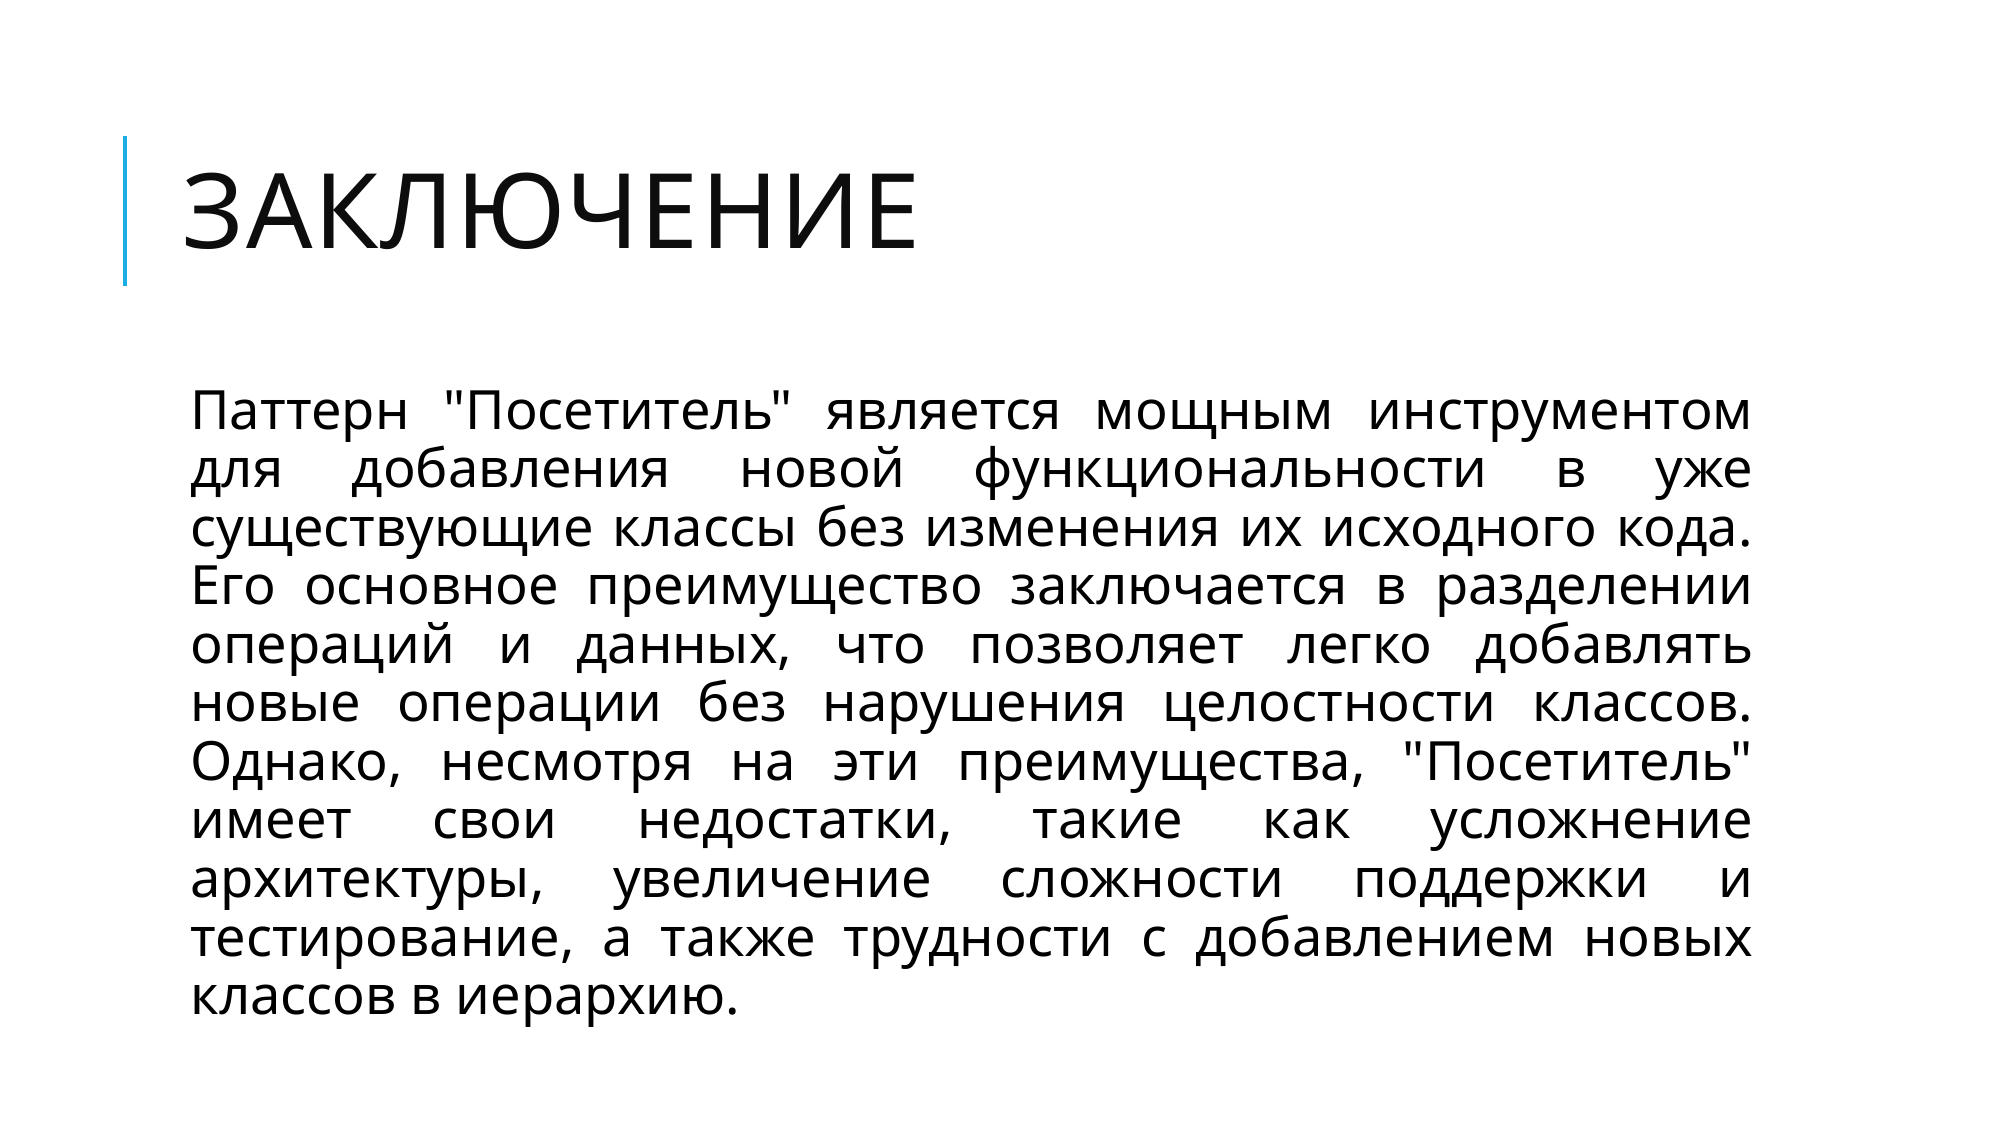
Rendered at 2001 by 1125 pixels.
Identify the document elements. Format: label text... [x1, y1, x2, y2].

title Заключение [168, 96, 1763, 342]
list Паттерн "Посетитель" является мощным инструментом для добавления новой функциональности в уже существующие классы без изменения их исходного кода. Его основное преимущество заключается в разделении операций и данных, что позволяет легко добавлять новые операции без нарушения целостности классов. Однако, несмотря на эти преимущества, "Посетитель" имеет свои недостатки, такие как усложнение архитектуры, увеличение сложности поддержки и тестирование, а также трудности с добавлением новых классов в иерархию. [168, 375, 1763, 1035]
